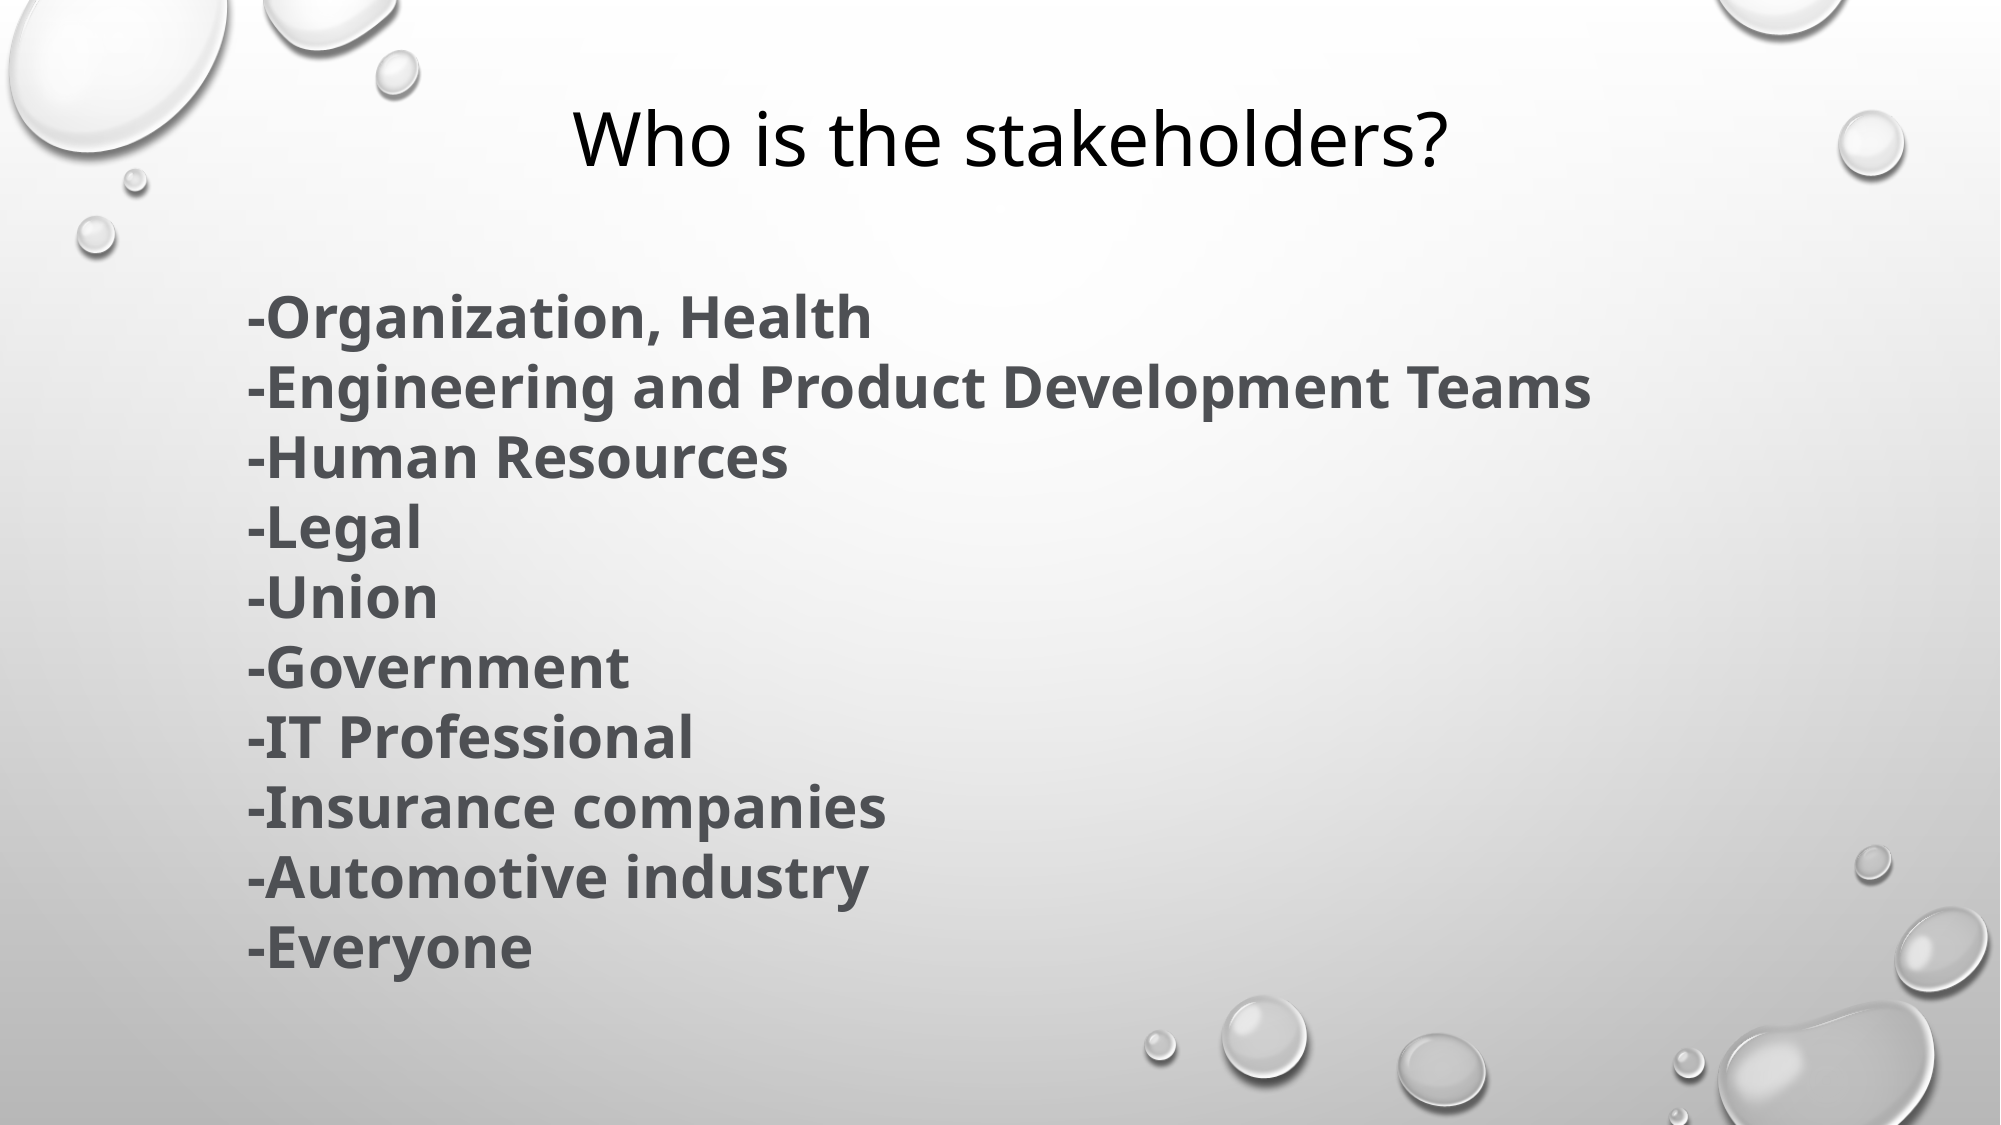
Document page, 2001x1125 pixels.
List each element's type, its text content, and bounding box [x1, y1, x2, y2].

picture [0, 0, 2000, 1125]
text_box Who is the stakeholders? [557, 84, 1566, 190]
text_box -Organization, Health -Engineering and Product Development Teams -Human Resources -Legal -Union -Government -IT Professional -Insurance companies -Automotive industry -Everyone [232, 272, 1854, 1058]
